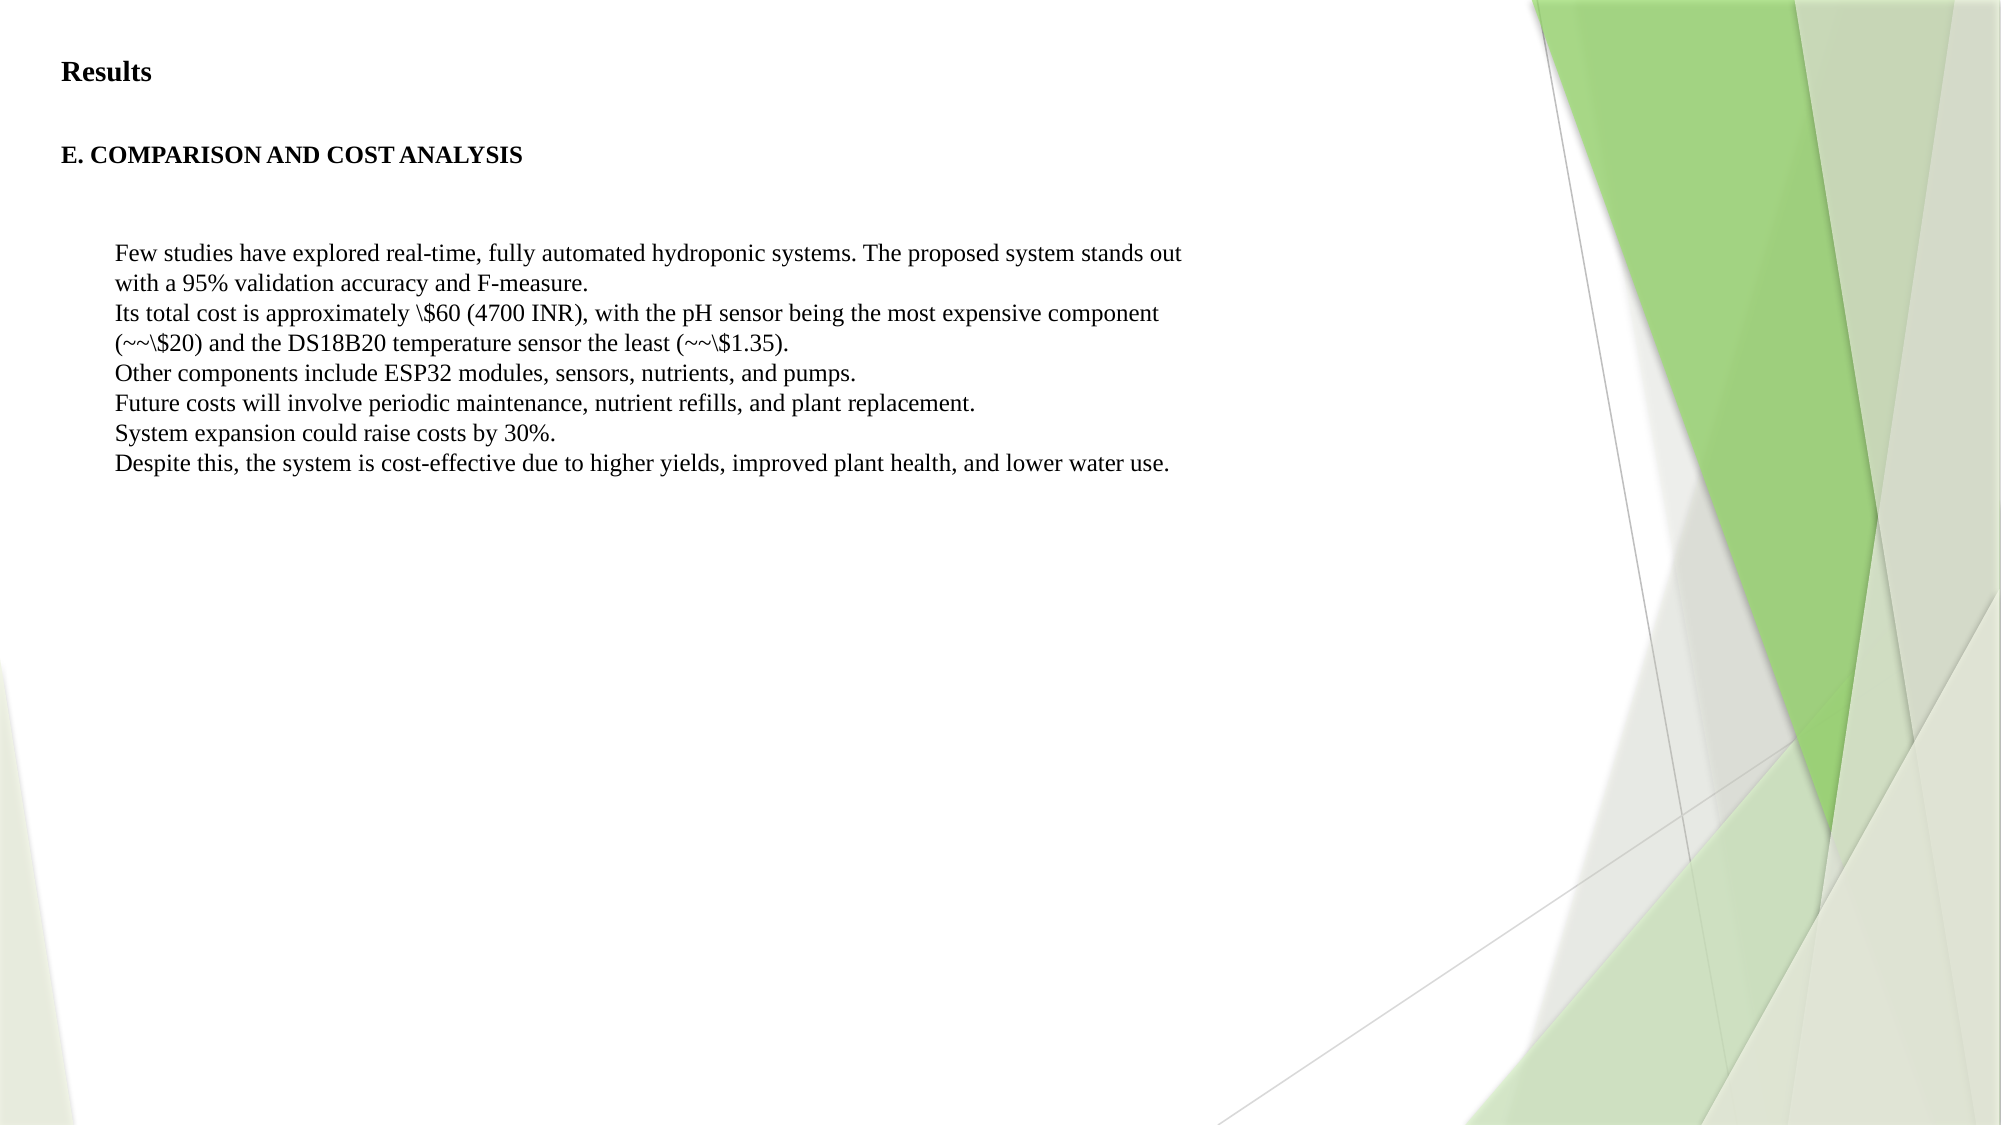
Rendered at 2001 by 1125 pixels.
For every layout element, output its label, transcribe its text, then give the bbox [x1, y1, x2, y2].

text_box Few studies have explored real-time, fully automated hydroponic systems. The proposed system stands out with a 95% validation accuracy and F-measure. Its total cost is approximately \$60 (4700 INR), with the pH sensor being the most expensive component (~~\$20) and the DS18B20 temperature sensor the least (~~\$1.35). Other components include ESP32 modules, sensors, nutrients, and pumps. Future costs will involve periodic maintenance, nutrient refills, and plant replacement. System expansion could raise costs by 30%. Despite this, the system is cost-effective due to higher yields, improved plant health, and lower water use. [100, 229, 1202, 484]
text_box Results [46, 45, 1047, 130]
text_box E. COMPARISON AND COST ANALYSIS [46, 131, 1047, 176]
